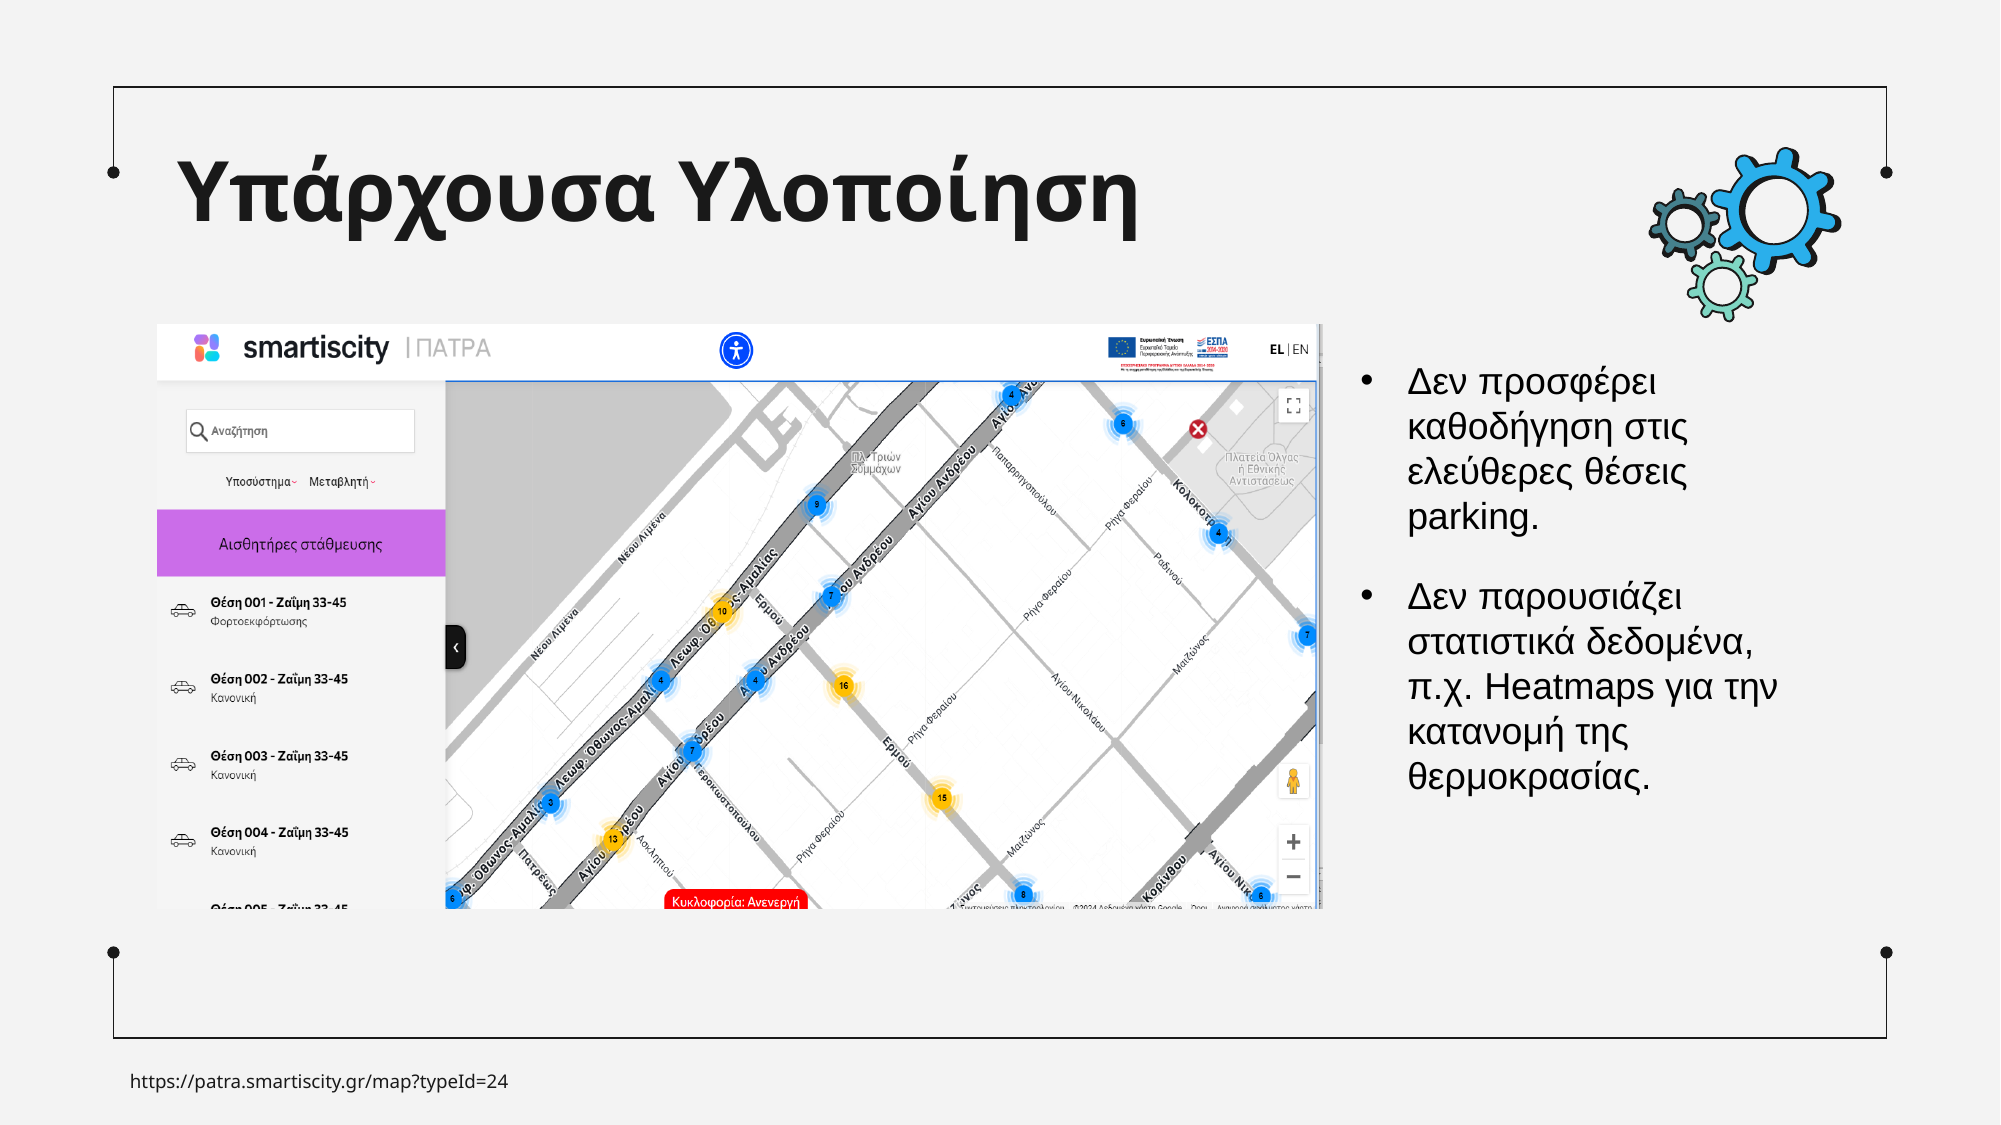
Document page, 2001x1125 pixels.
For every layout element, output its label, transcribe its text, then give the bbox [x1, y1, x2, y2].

title Υπάρχουσα Υλοποίηση [157, 118, 1844, 244]
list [157, 324, 1323, 909]
text_box https://patra.smartiscity.gr/map?typeId=24 [110, 1049, 1048, 1105]
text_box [1648, 146, 1843, 323]
text_box Δεν προσφέρει καθοδήγηση στις ελεύθερες θέσεις parking. Δεν παρουσιάζει στατιστικά δεδομένα, π.χ. Heatmaps για την κατανομή της θερμοκρασίας. [1345, 349, 1802, 839]
